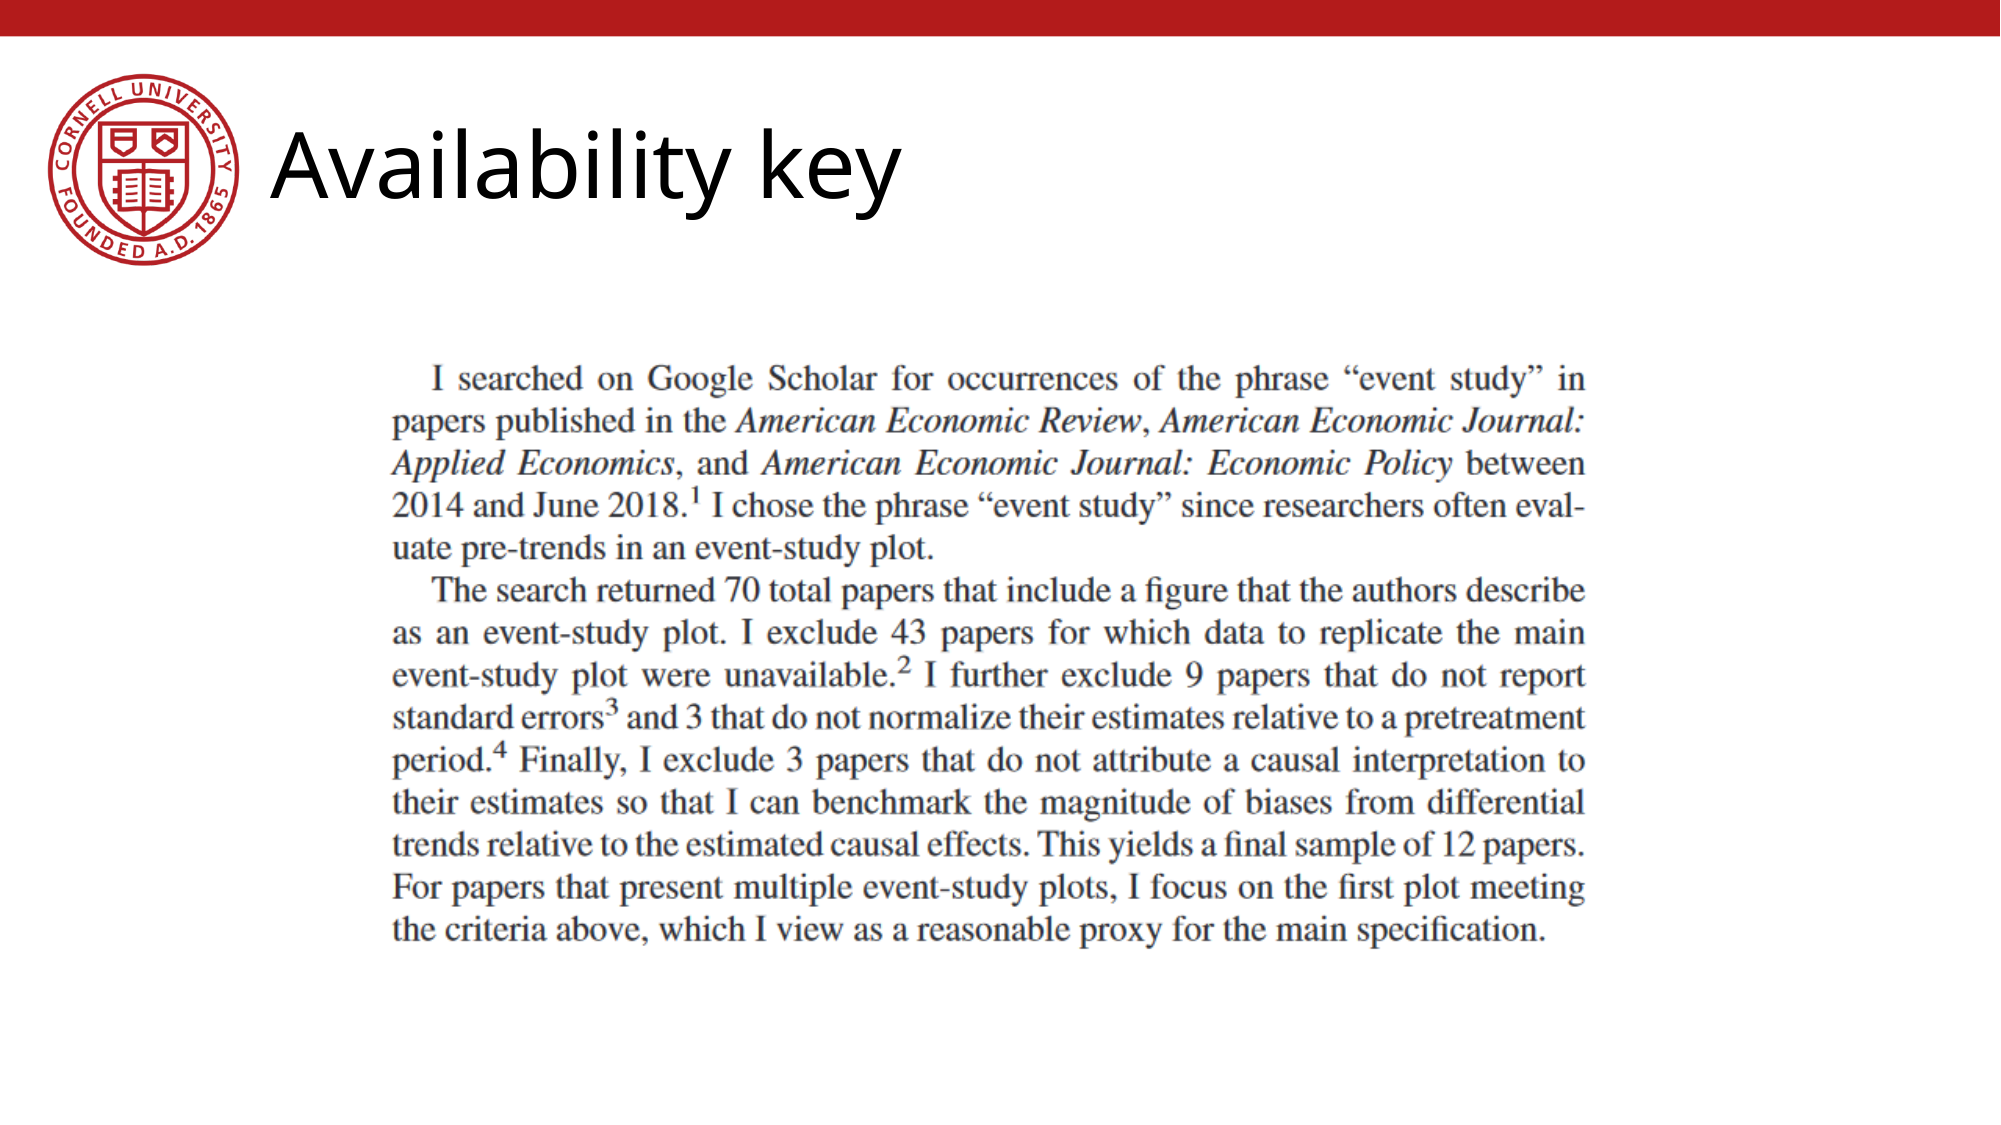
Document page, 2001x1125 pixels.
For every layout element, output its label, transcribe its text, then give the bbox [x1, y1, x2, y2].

title Availability key [255, 59, 1860, 278]
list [335, 342, 1665, 971]
picture [39, 65, 255, 274]
